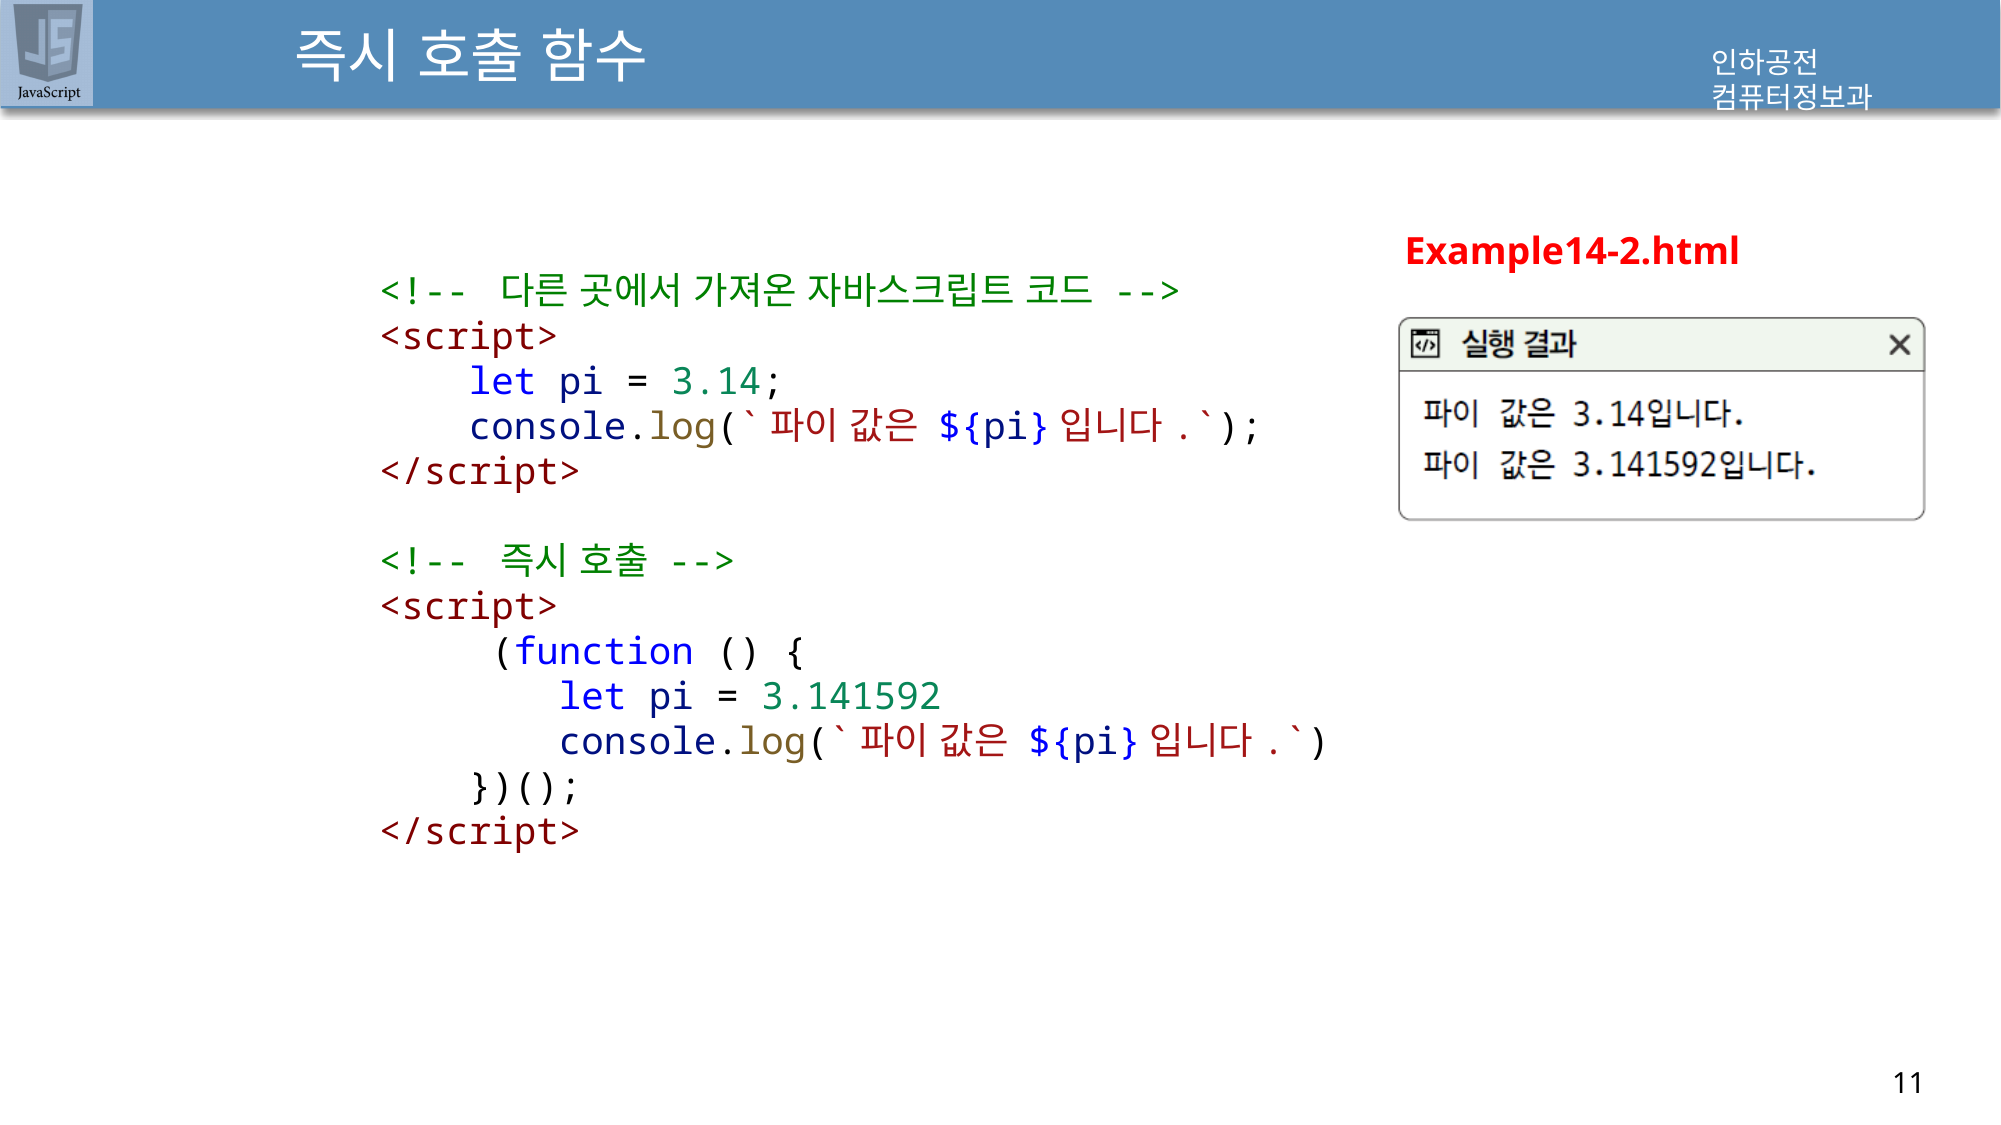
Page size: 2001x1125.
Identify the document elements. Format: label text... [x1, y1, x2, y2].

text_box Example14-2.html [1389, 219, 1792, 280]
text_box <!-- 다른 곳에서 가져온 자바스크립트 코드 --> <script> let pi = 3.14; console.log(`파이 값은 ${pi}입니다.`); </script> <!-- 즉시 호출 --> <script> (function () { let pi = 3.141592 console.log(`파이 값은 ${pi}입니다.`) })(); </script> [364, 259, 1371, 860]
title 즉시 호출 함수 [279, 7, 1390, 102]
picture [1375, 302, 1938, 531]
